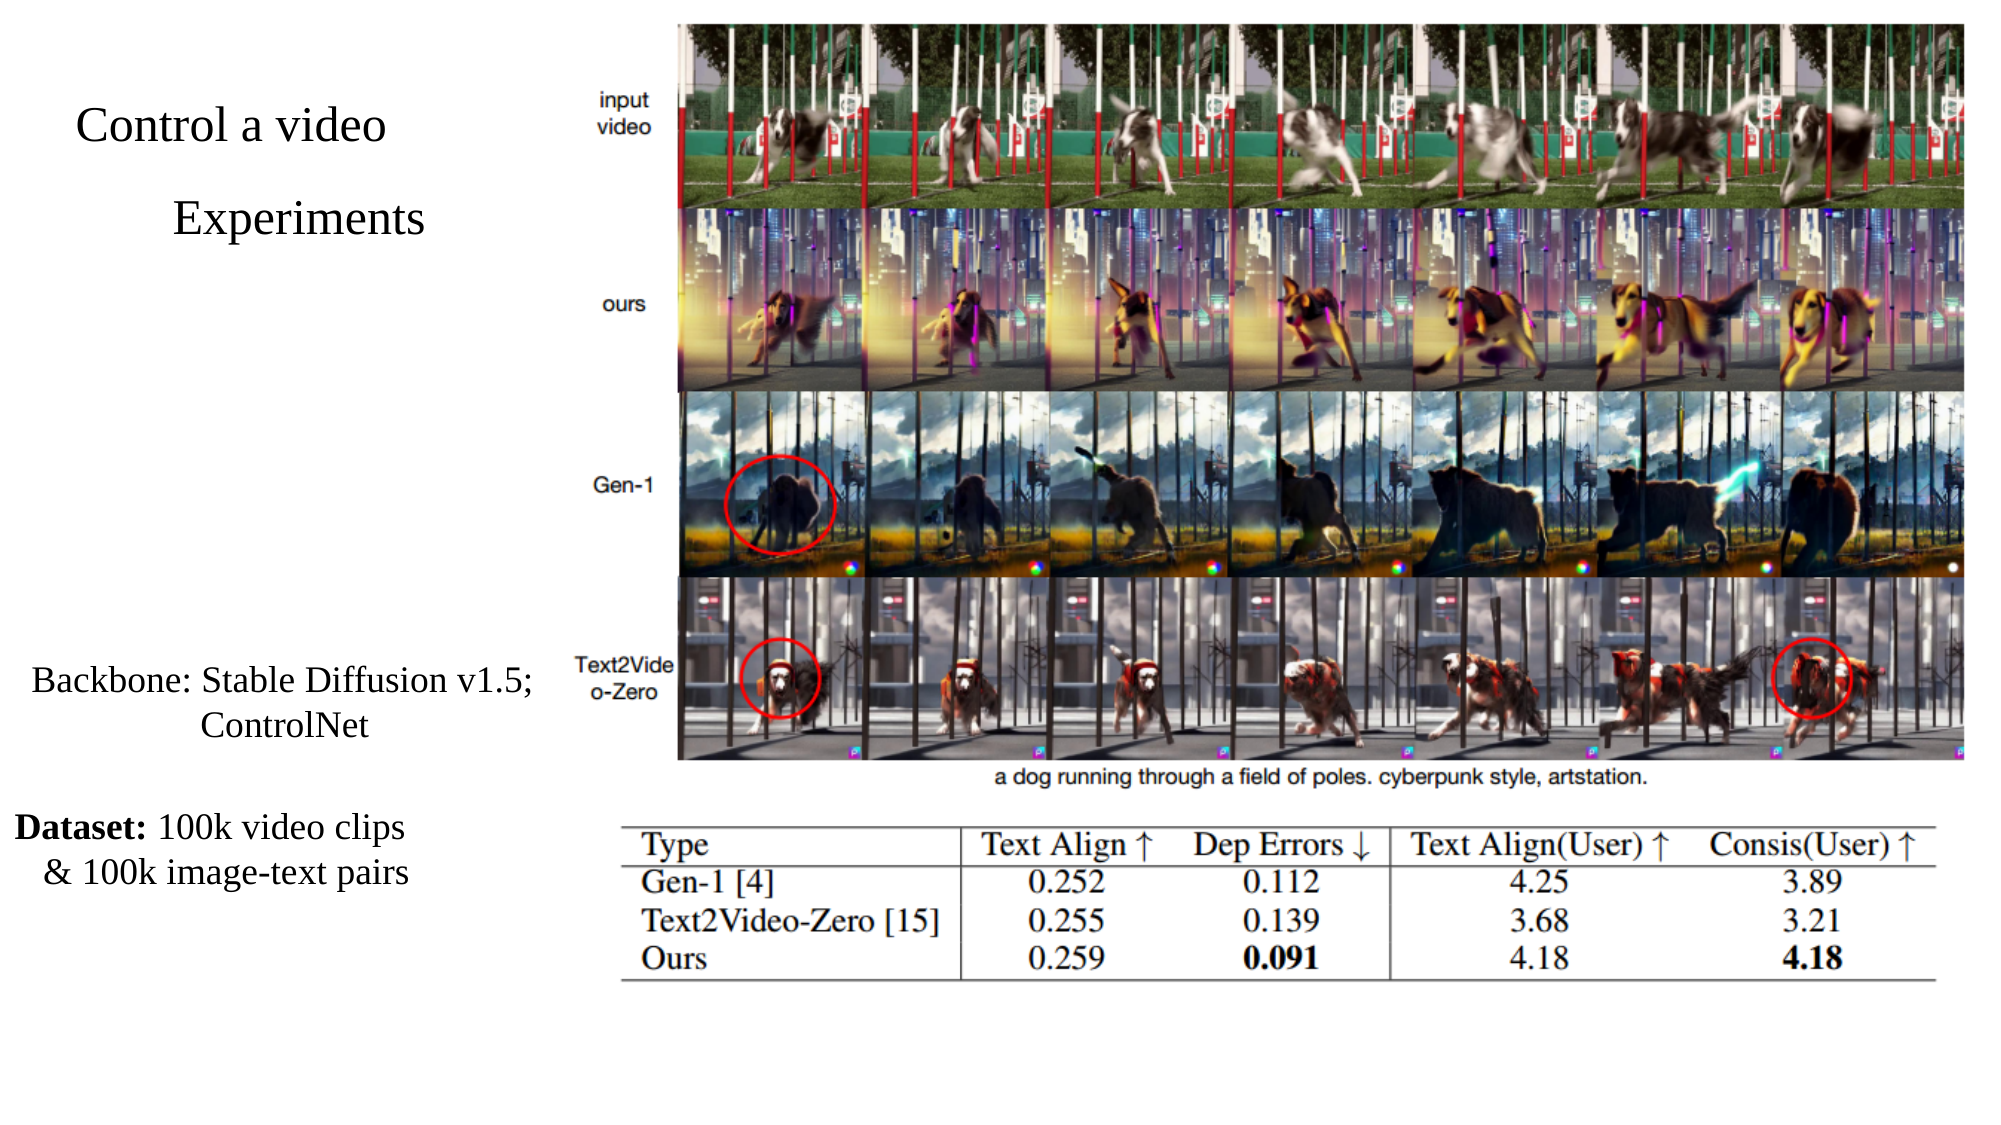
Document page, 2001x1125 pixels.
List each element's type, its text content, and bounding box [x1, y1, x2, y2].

text_box Control a video [60, 83, 403, 159]
picture [586, 812, 1986, 998]
text_box Backbone: Stable Diffusion v1.5; ControlNet [16, 647, 571, 753]
picture [571, 0, 2000, 808]
text_box Experiments [157, 177, 441, 253]
text_box Dataset: 100k video clips & 100k image-text pairs [0, 794, 560, 899]
